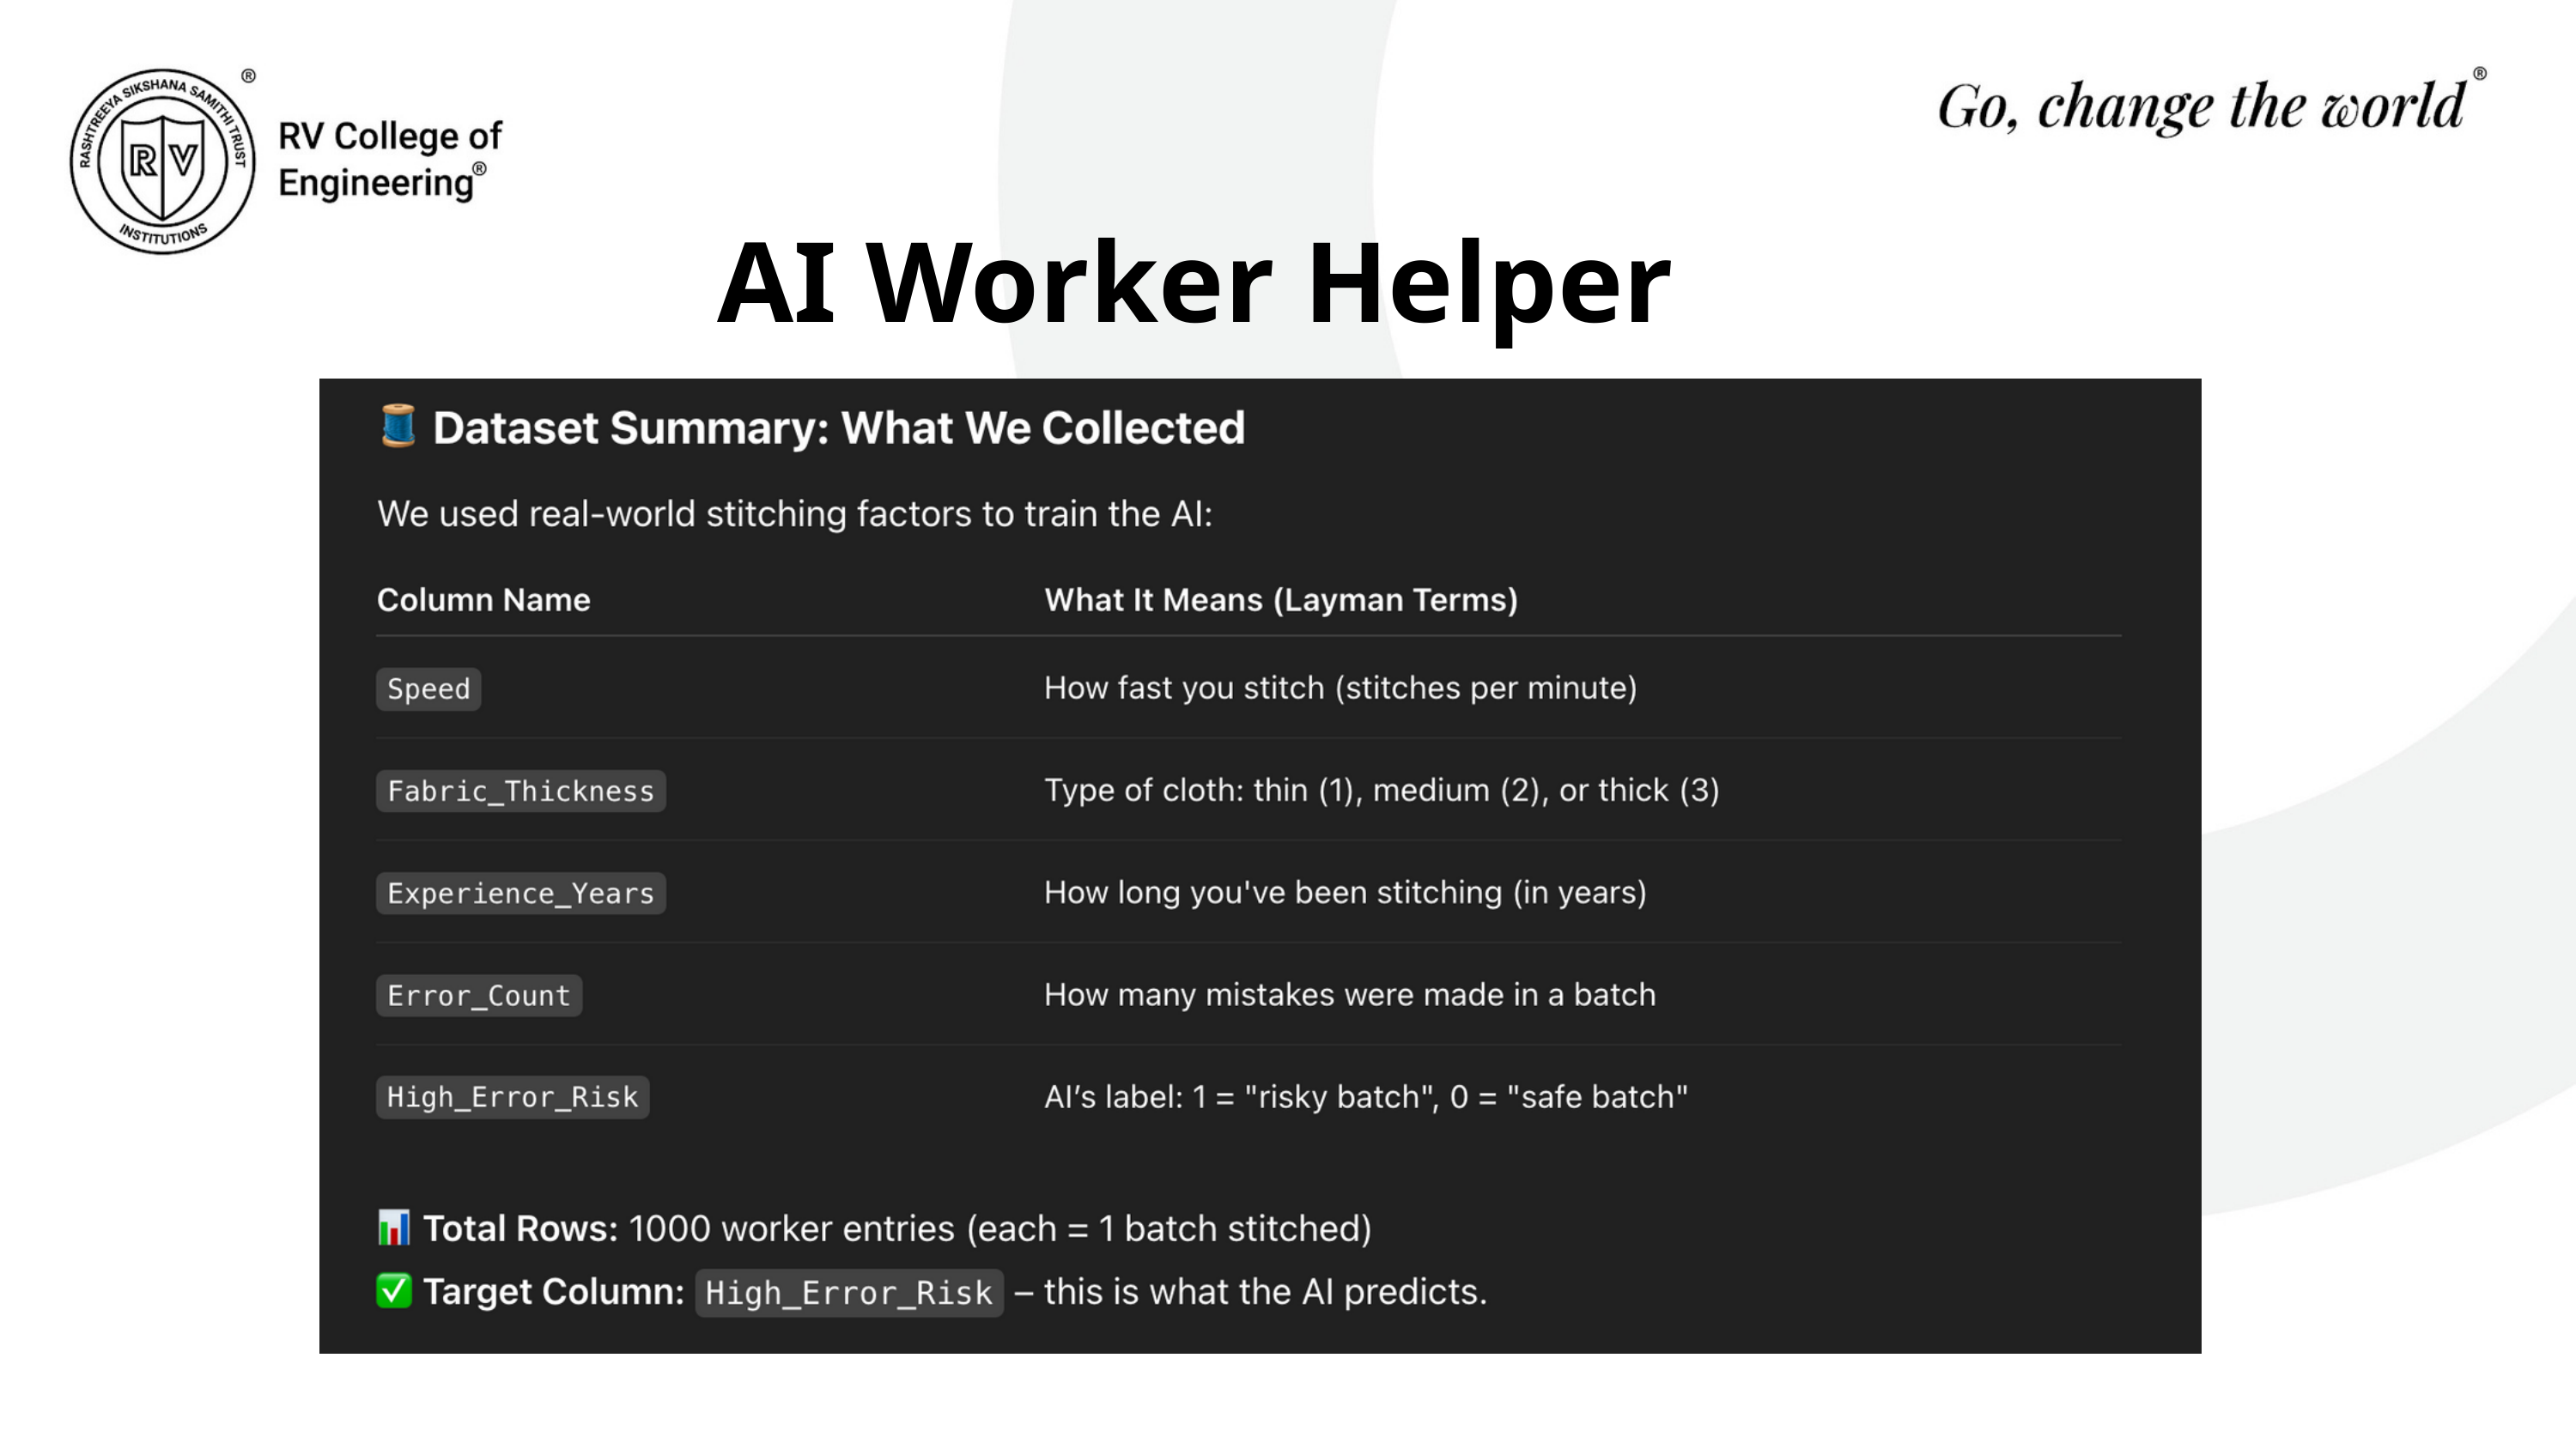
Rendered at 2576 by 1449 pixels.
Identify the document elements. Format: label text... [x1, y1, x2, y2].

text_box [319, 379, 2202, 1354]
text_box [0, 0, 2576, 1449]
text_box AI Worker Helper [692, 189, 1700, 345]
